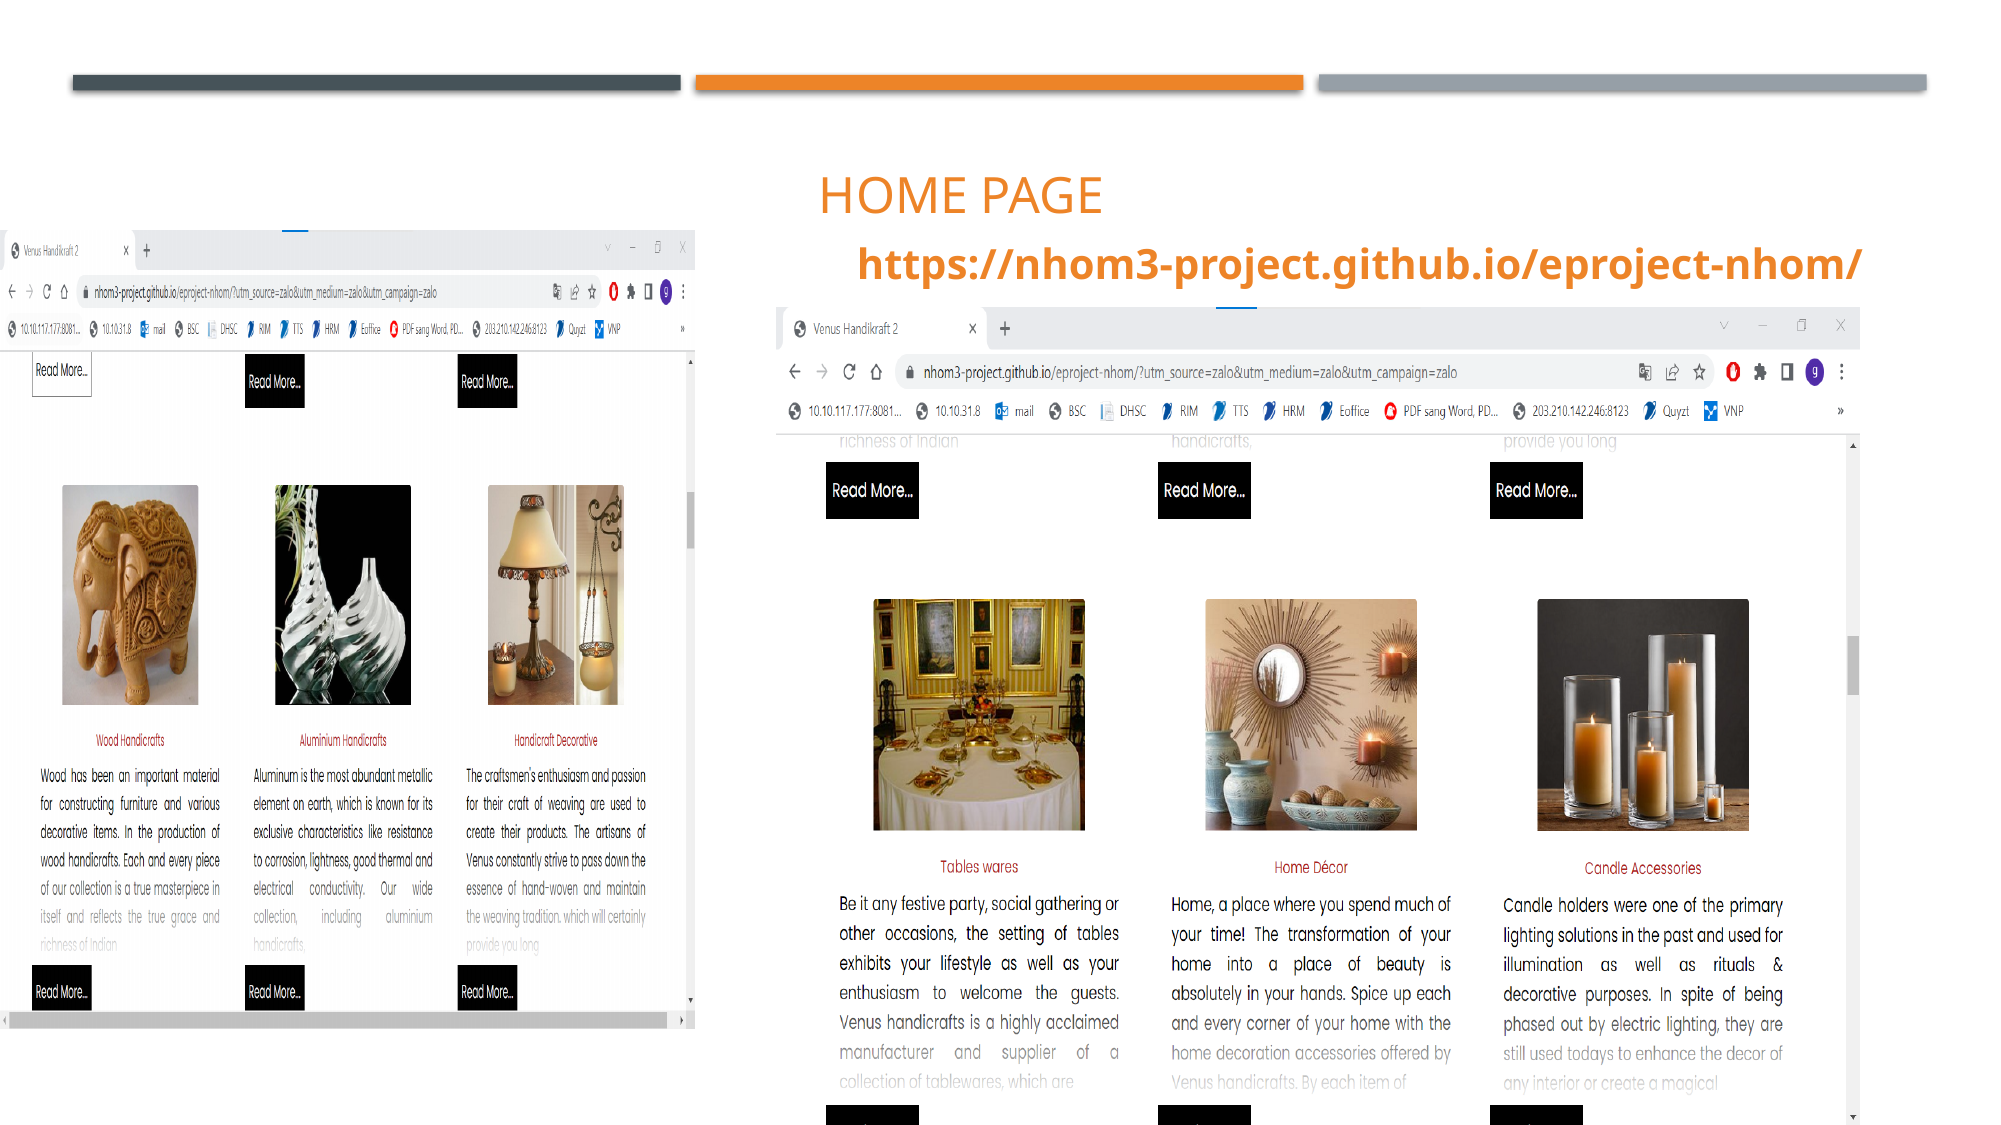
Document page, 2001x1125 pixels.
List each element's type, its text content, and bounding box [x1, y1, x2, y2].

title Home Page [803, 116, 1895, 232]
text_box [824, 229, 1896, 1054]
picture [0, 229, 695, 1029]
picture [775, 306, 1860, 1125]
